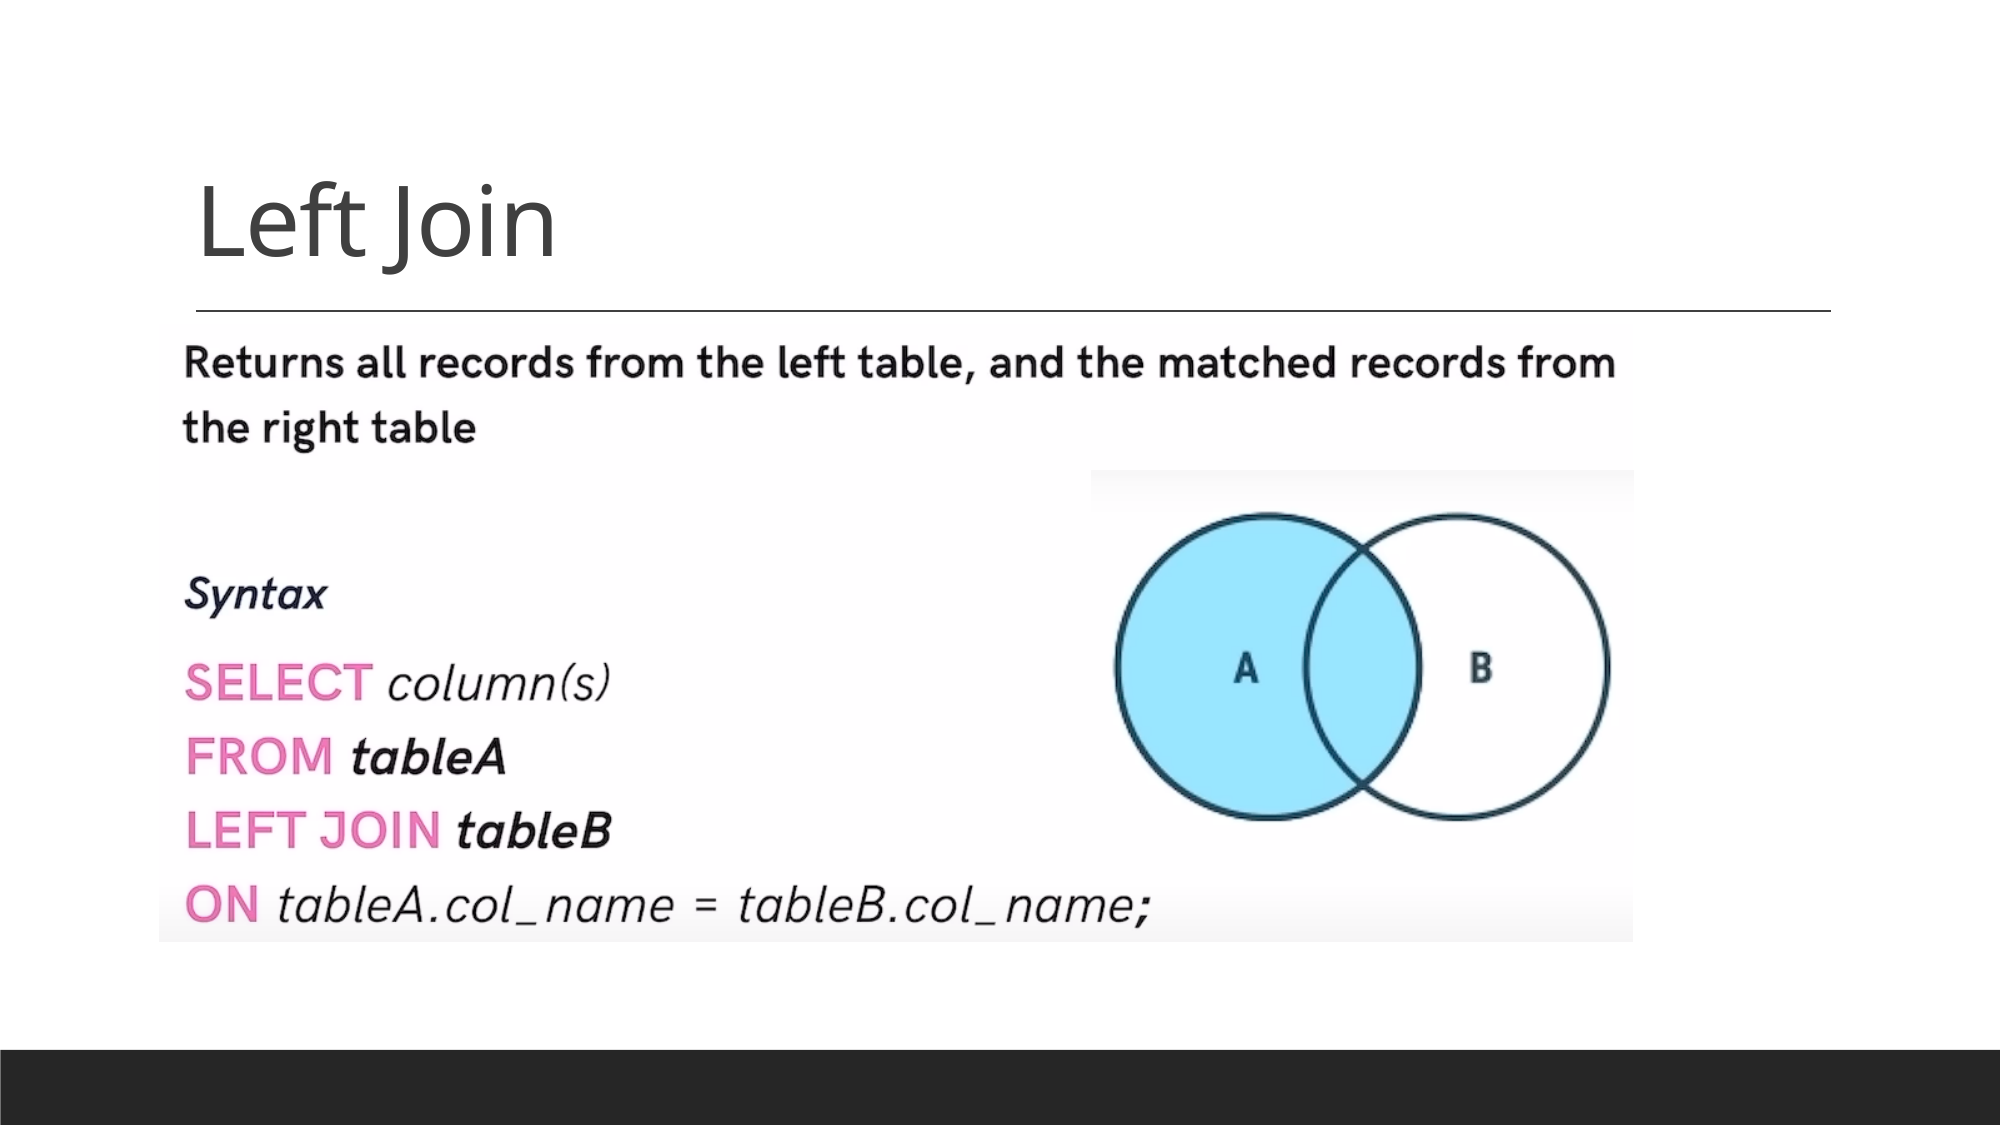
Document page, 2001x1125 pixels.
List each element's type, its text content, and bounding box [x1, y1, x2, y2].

picture [1091, 470, 1634, 857]
title Left Join [180, 47, 1830, 285]
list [158, 323, 1634, 942]
